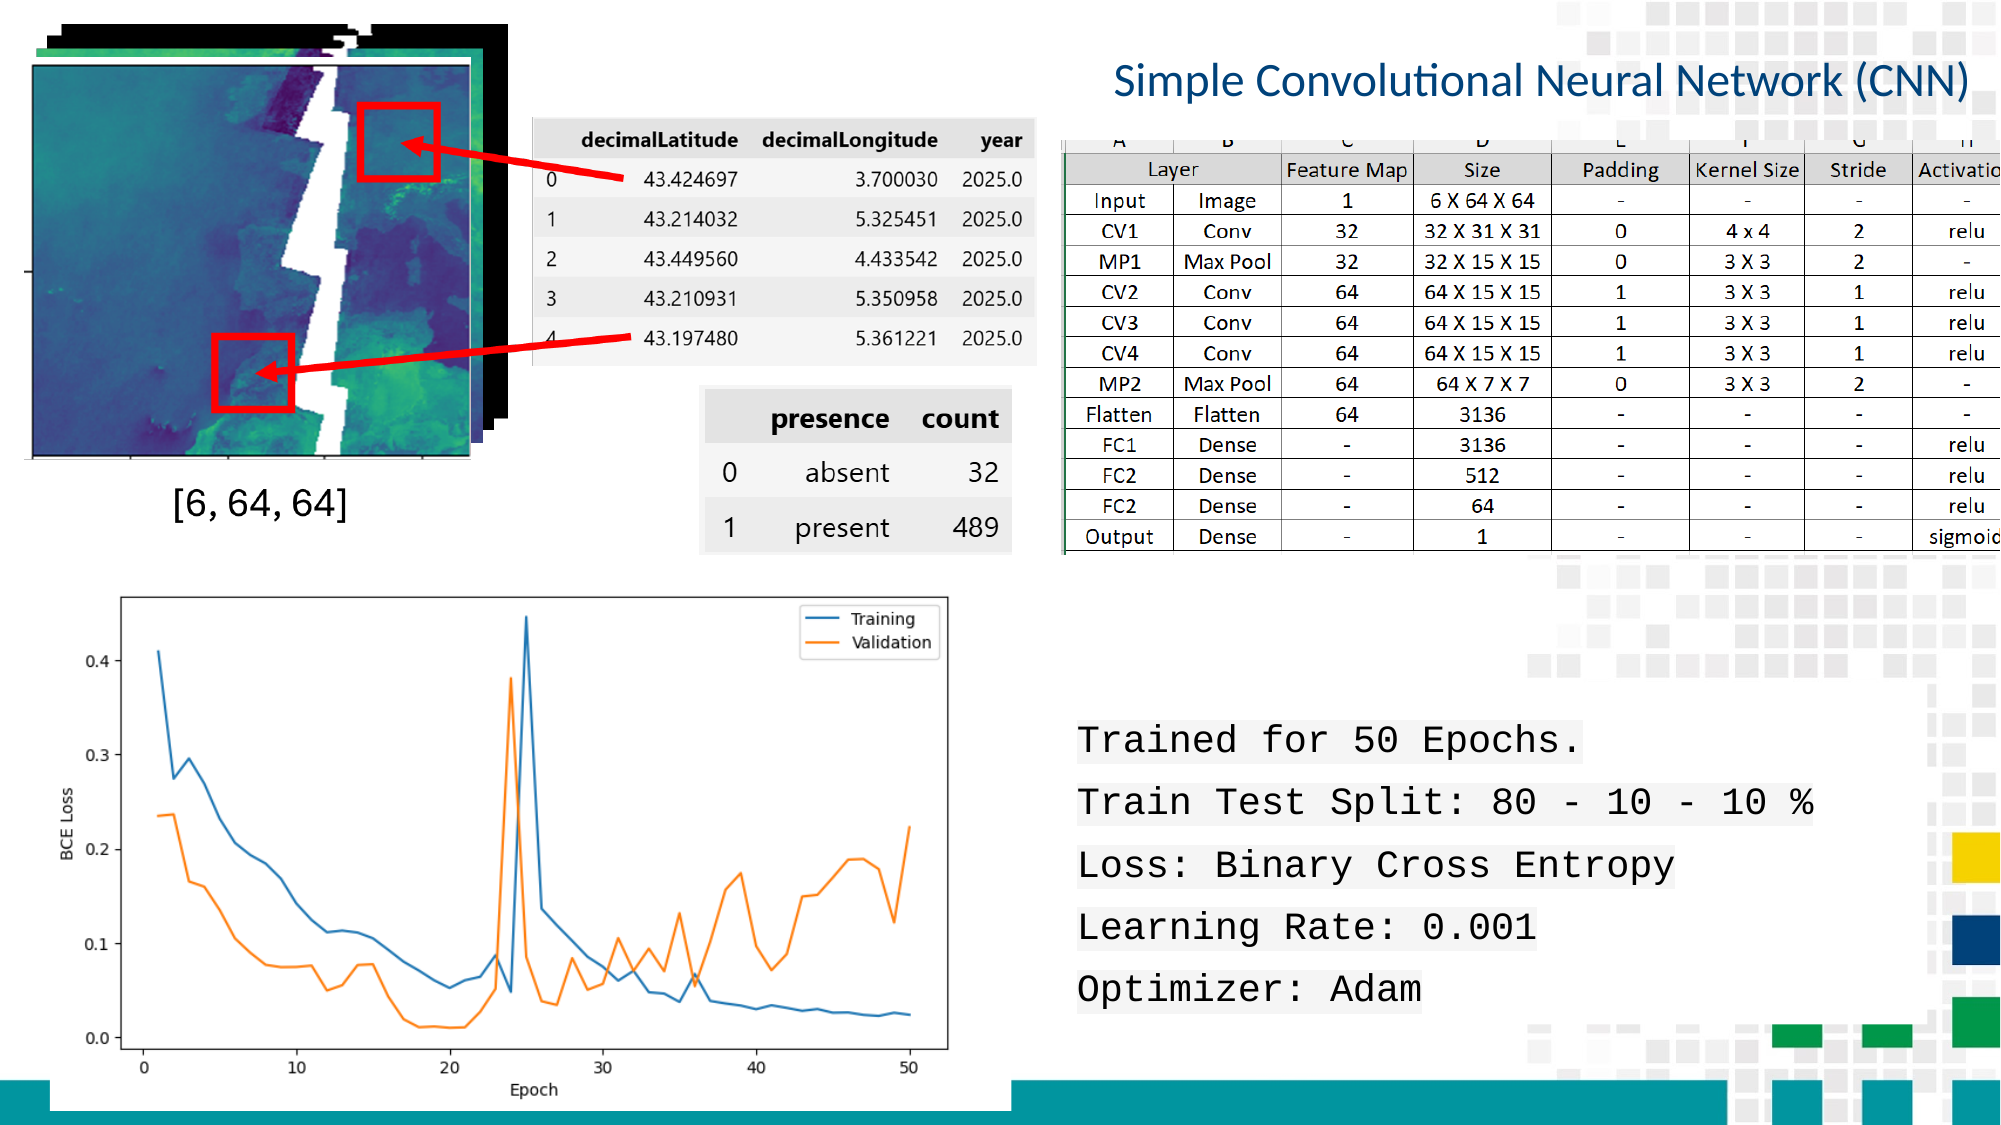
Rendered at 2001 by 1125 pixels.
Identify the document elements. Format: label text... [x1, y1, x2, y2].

text_box Trained for 50 Epochs. Train Test Split: 80 - 10 - 10 % Loss: Binary Cross Entropy Learning Rate: 0.001 Optimizer: Adam [1061, 682, 1928, 1025]
picture [0, 0, 2001, 1125]
text_box Simple Convolutional Neural Network (CNN) [1061, 33, 2000, 122]
